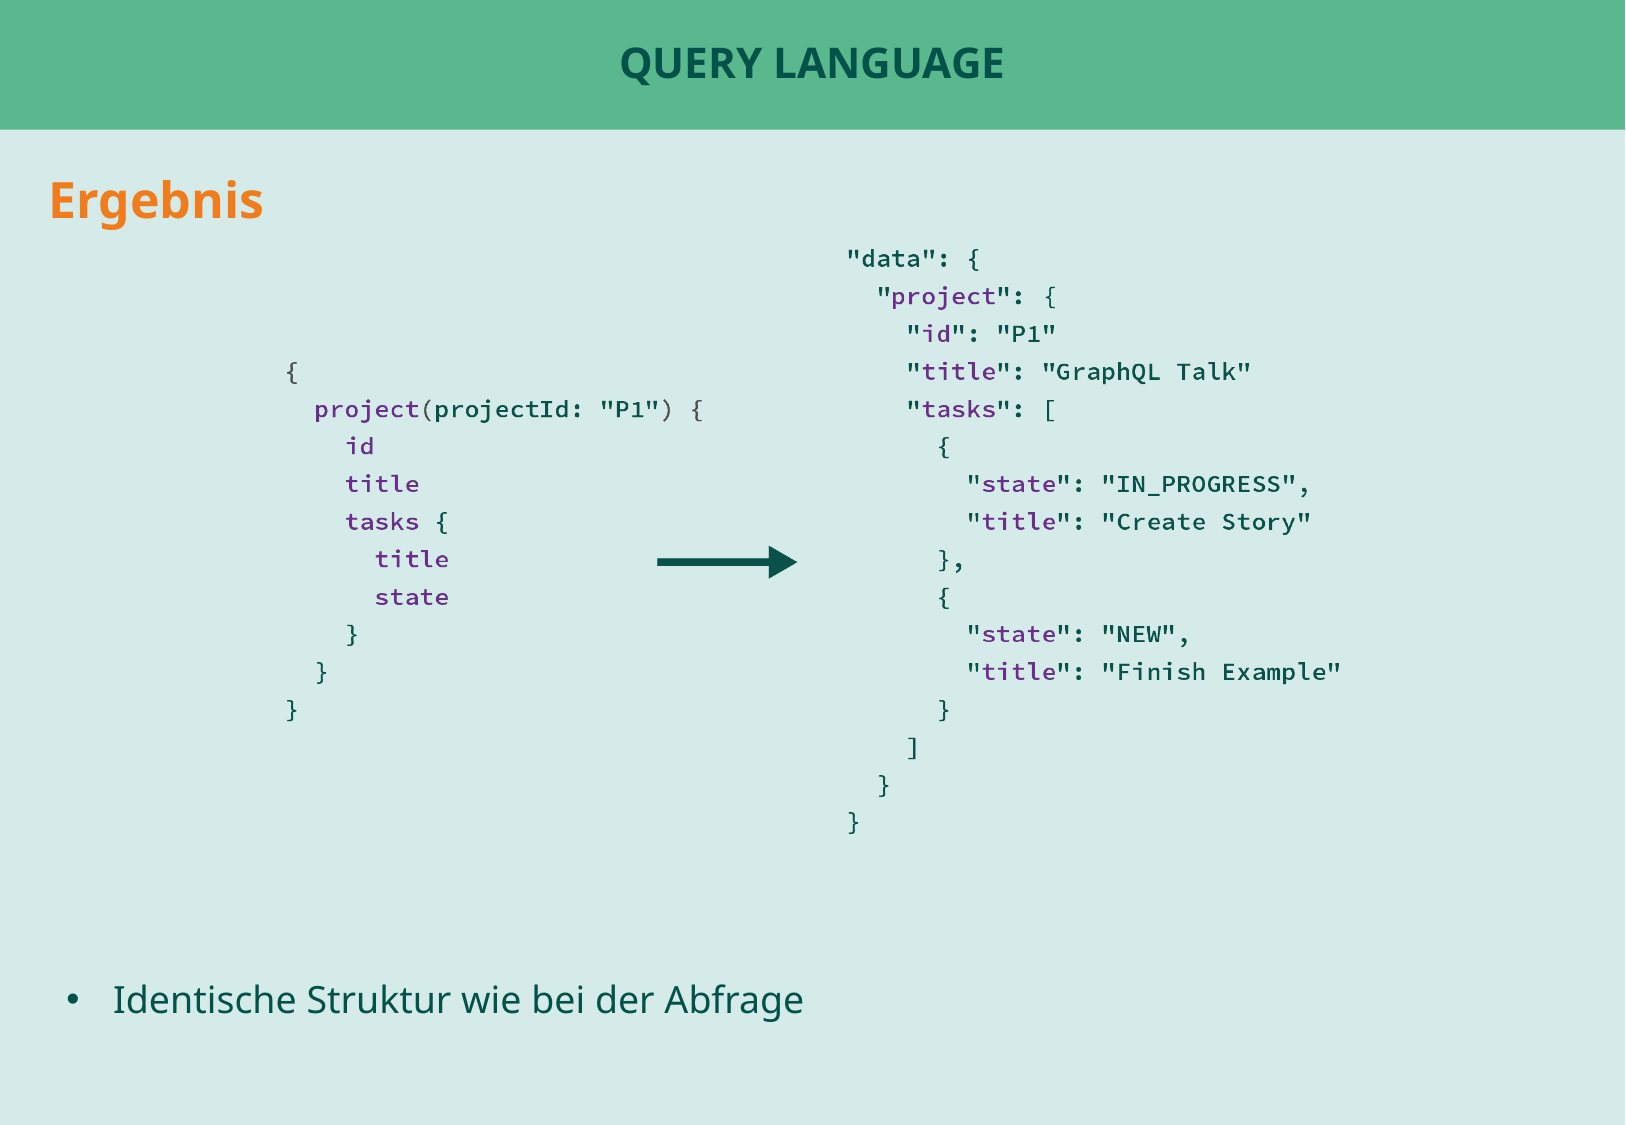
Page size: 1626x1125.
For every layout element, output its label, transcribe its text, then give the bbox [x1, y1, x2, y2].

list Ergebnis [33, 168, 1592, 1043]
picture [284, 246, 1341, 879]
text_box Identische Struktur wie bei der Abfrage [51, 946, 1559, 1029]
title query Language [0, 0, 1625, 130]
